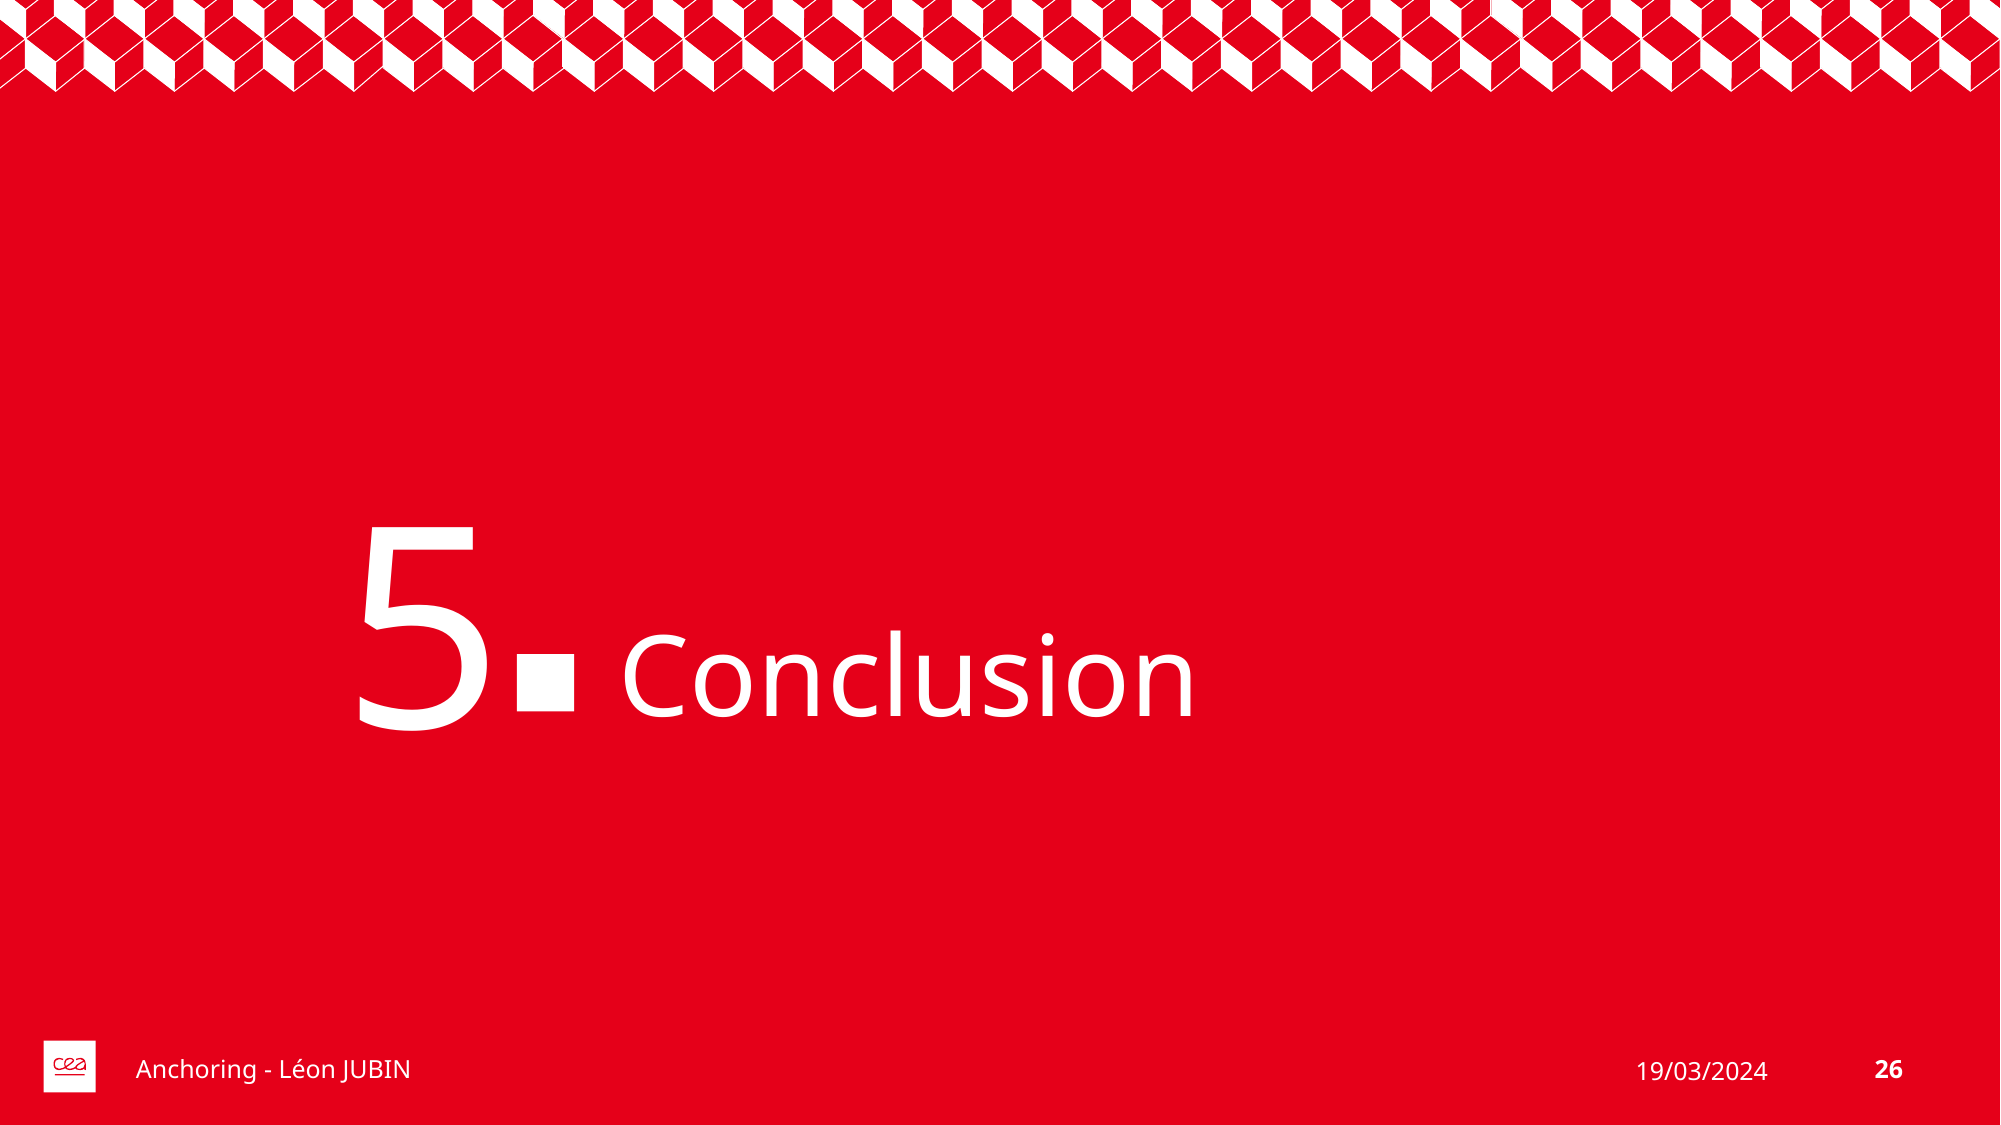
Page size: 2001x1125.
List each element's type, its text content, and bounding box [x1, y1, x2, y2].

list 5 [85, 354, 504, 793]
title Conclusion [618, 356, 1880, 749]
footer Anchoring - Léon JUBIN [120, 1040, 1571, 1101]
slide_number 26 [1804, 1040, 1919, 1101]
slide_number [1579, 1040, 1783, 1101]
